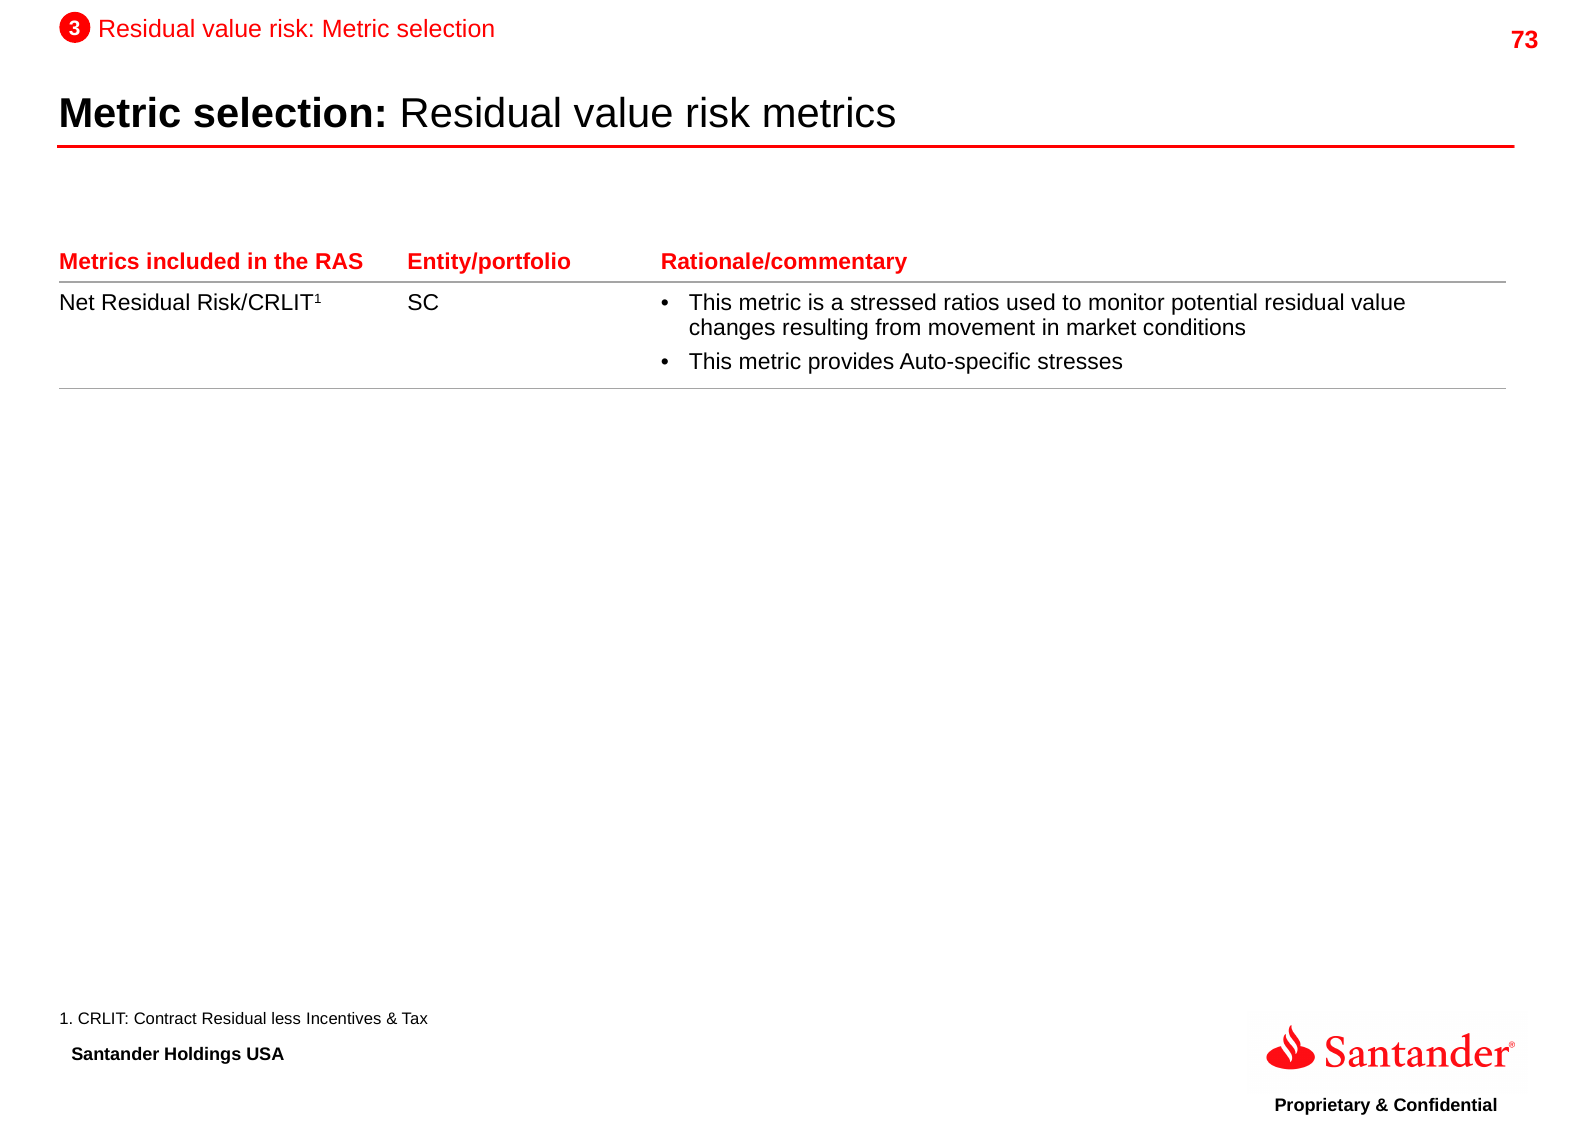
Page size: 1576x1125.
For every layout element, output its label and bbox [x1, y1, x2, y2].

text_box [59, 1010, 1507, 1028]
text_box [59, 11, 498, 44]
table_header [59, 240, 1506, 281]
picture [1247, 1011, 1528, 1094]
text_box [43, 85, 1576, 144]
table_cell [59, 283, 1506, 388]
